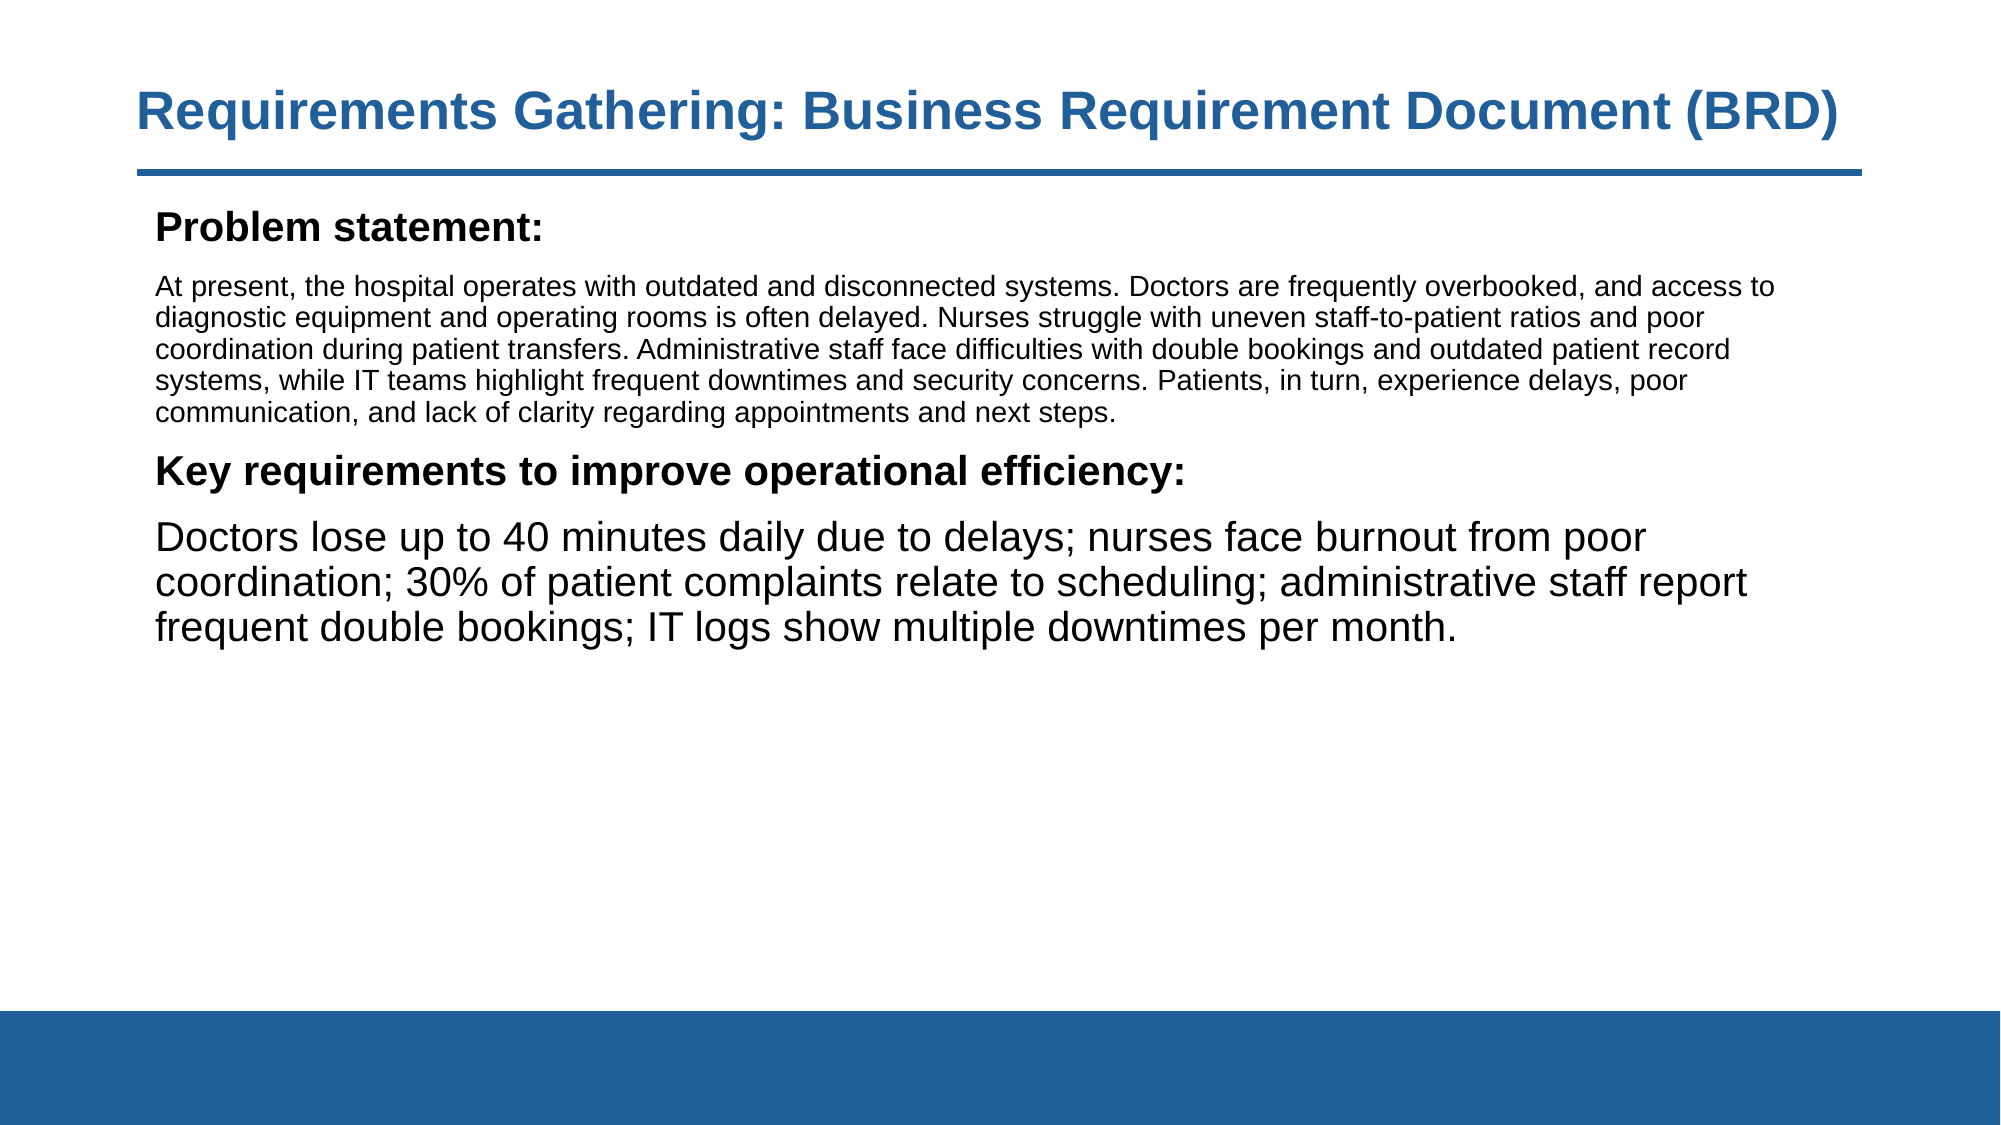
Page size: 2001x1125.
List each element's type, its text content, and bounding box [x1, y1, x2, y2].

list Problem statement: At present, the hospital operates with outdated and disconnected systems. Doctors are frequently overbooked, and access to diagnostic equipment and operating rooms is often delayed. Nurses struggle with uneven staff-to-patient ratios and poor coordination during patient transfers. Administrative staff face difficulties with double bookings and outdated patient record systems, while IT teams highlight frequent downtimes and security concerns. Patients, in turn, experience delays, poor communication, and lack of clarity regarding appointments and next steps. Key requirements to improve operational efficiency: Doctors lose up to 40 minutes daily due to delays; nurses face burnout from poor coordination; 30% of patient complaints relate to scheduling; administrative staff report frequent double bookings; IT logs show multiple downtimes per month. [140, 197, 1866, 937]
title Requirements Gathering: Business Requirement Document (BRD) [121, 55, 1863, 168]
